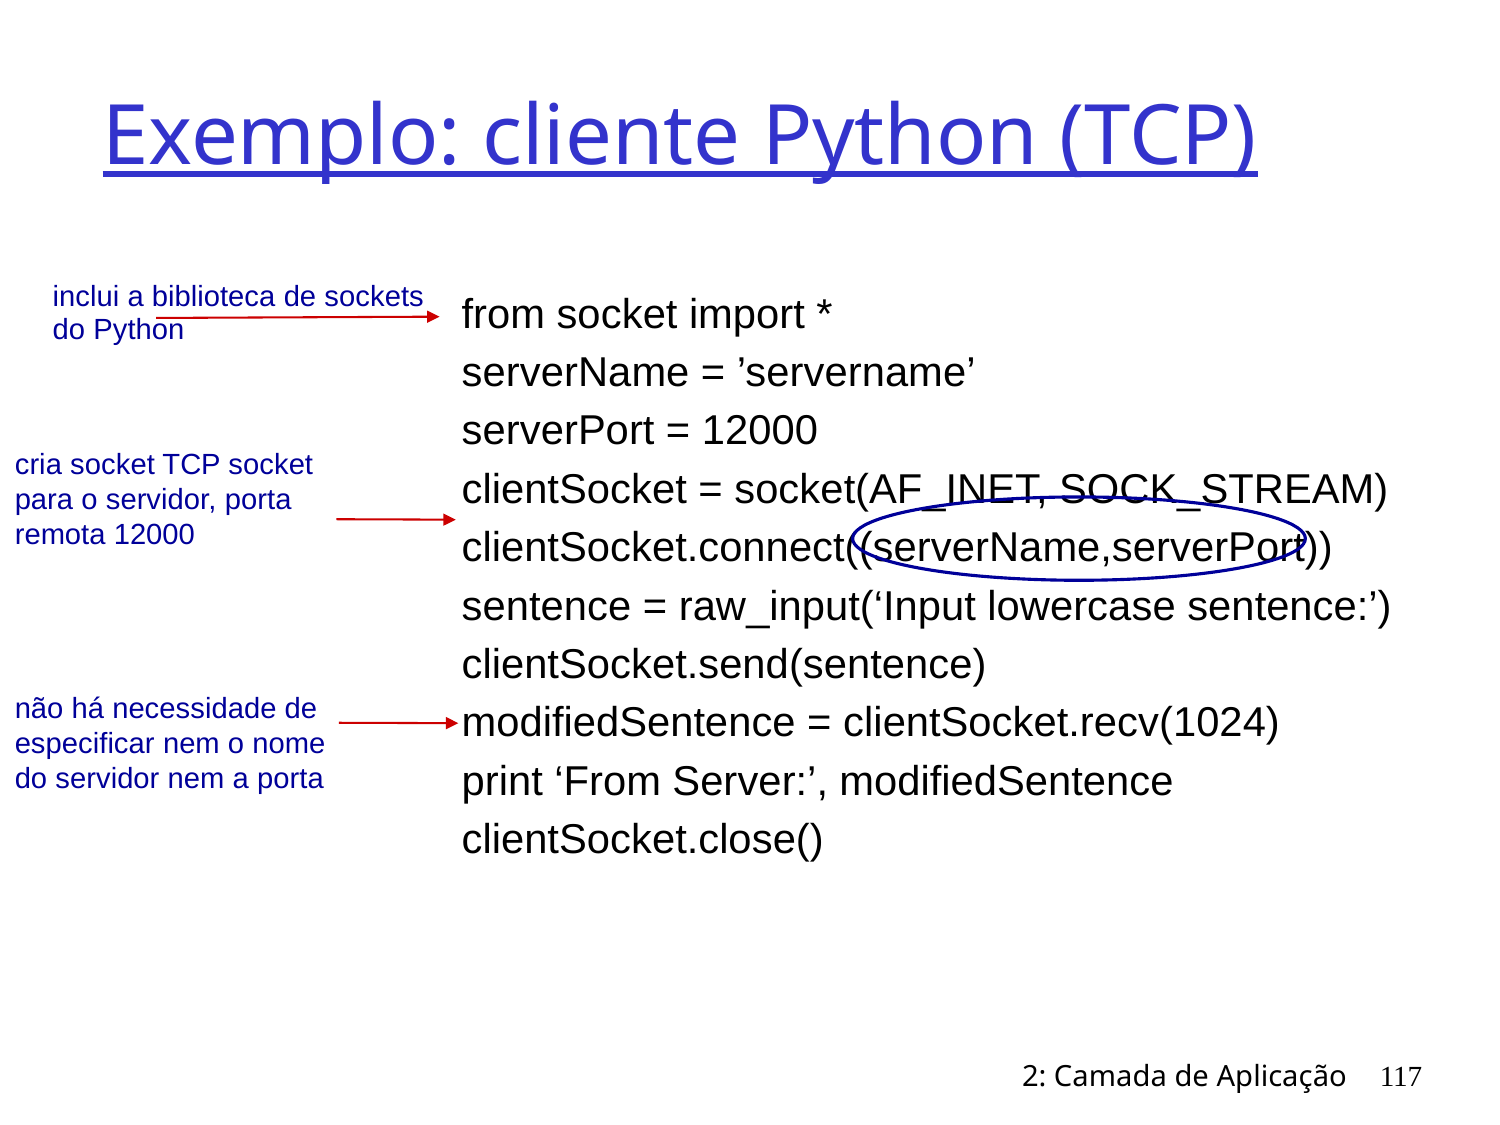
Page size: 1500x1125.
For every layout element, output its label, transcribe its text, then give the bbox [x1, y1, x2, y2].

title Exemplo: cliente Python (TCP) [87, 37, 1363, 226]
text_box inclui a biblioteca de sockets do Python [37, 271, 440, 353]
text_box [0, 681, 459, 804]
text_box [0, 437, 456, 560]
footer 2: Camada de Aplicação [887, 1049, 1362, 1125]
slide_number 117 [1362, 1049, 1438, 1125]
text_box [852, 496, 1306, 581]
text_box from socket import * serverName = ’servername’ serverPort = 12000 clientSocket = socket(AF_INET, SOCK_STREAM) clientSocket.connect((serverName,serverPort)) sentence = raw_input(‘Input lowercase sentence:’) clientSocket.send(sentence) modifiedSentence = clientSocket.recv(1024) print ‘From Server:’, modifiedSentence clientSocket.close() [446, 270, 1408, 869]
